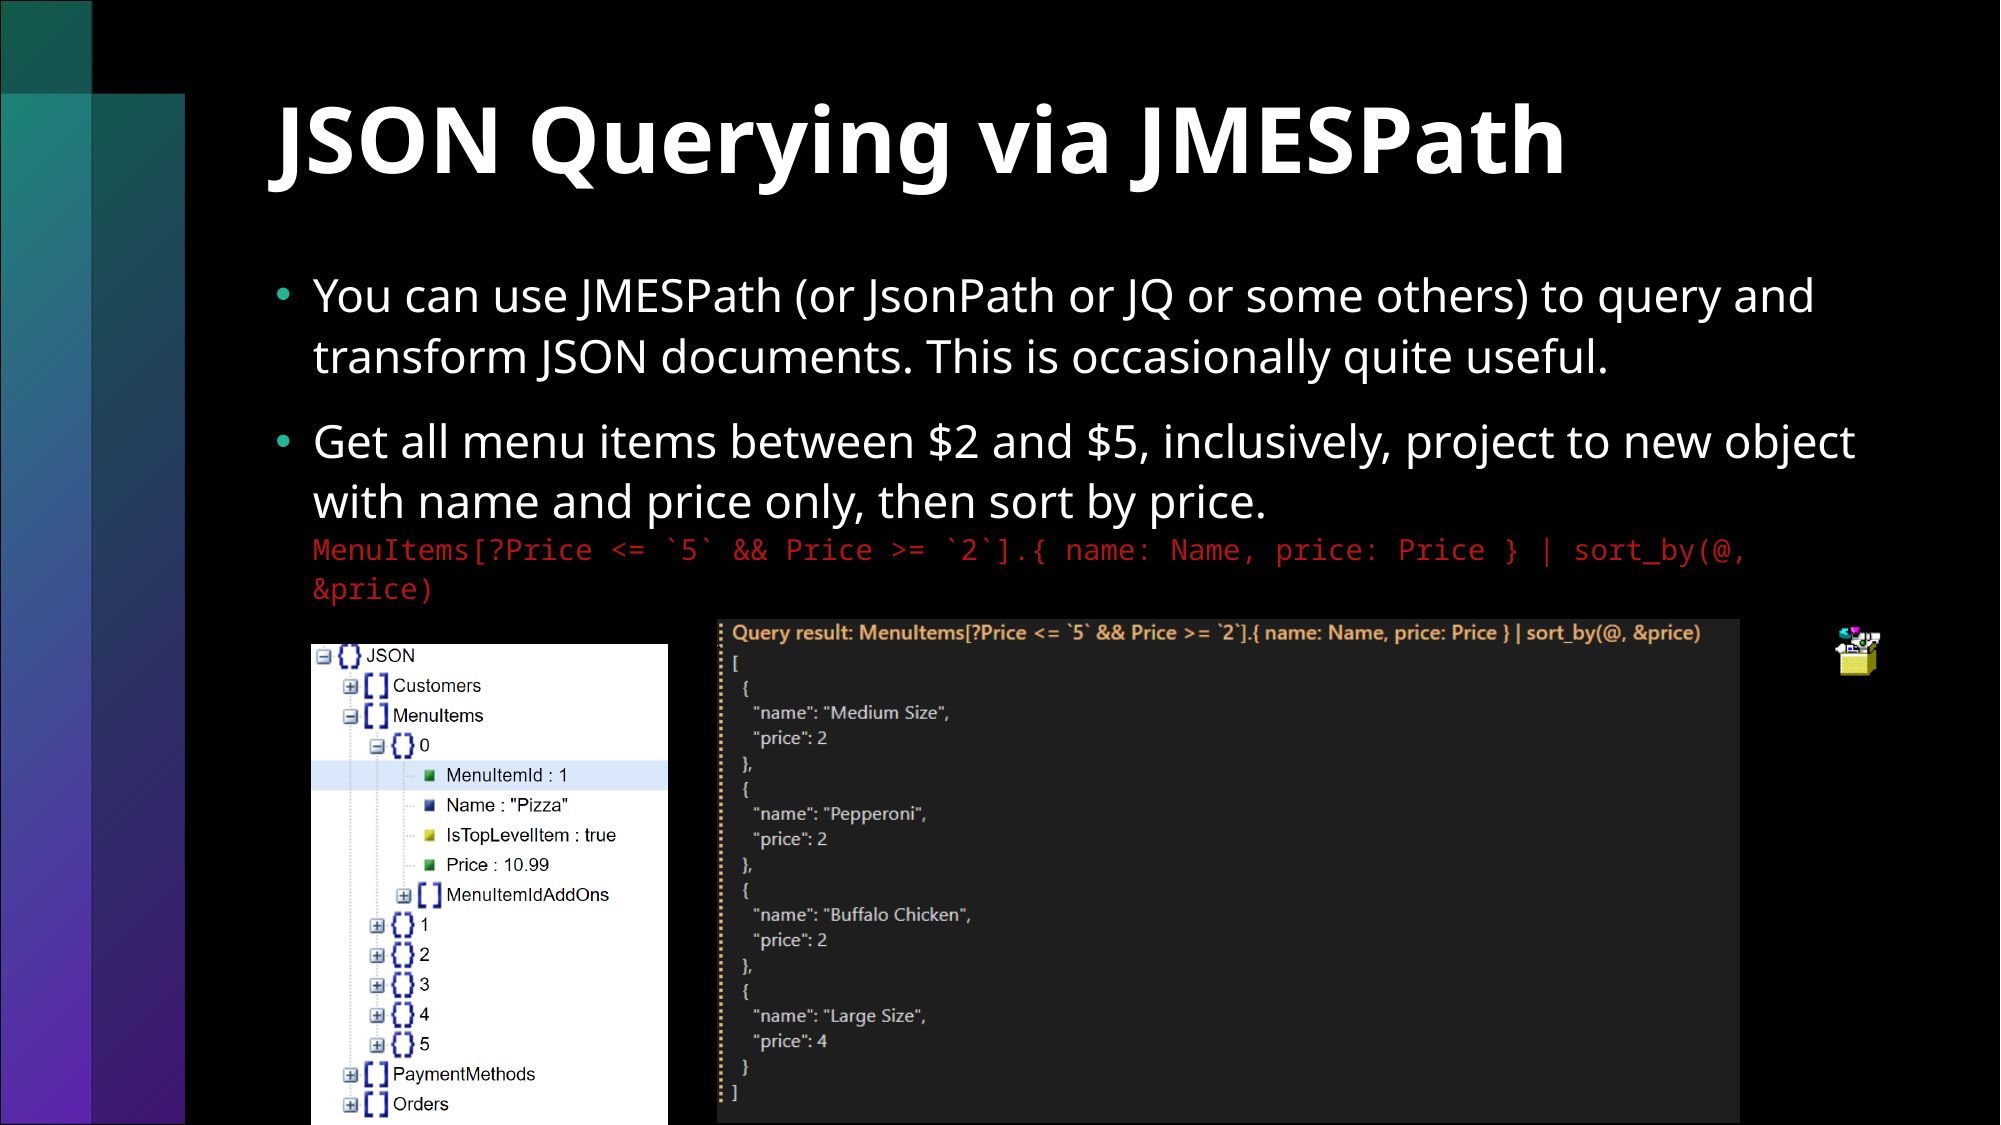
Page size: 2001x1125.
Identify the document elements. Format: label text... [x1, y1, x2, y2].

list You can use JMESPath (or JsonPath or JQ or some others) to query and transform JSON documents. This is occasionally quite useful. Get all menu items between $2 and $5, inclusively, project to new object with name and price only, then sort by price. MenuItems[?Price <= `5` && Price >= `2`].{ name: Name, price: Price } | sort_by(@, &price) [260, 253, 1884, 999]
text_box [1783, 626, 1934, 756]
title JSON Querying via JMESPath [260, 74, 1817, 253]
picture [717, 619, 1740, 1123]
picture [311, 644, 668, 1125]
